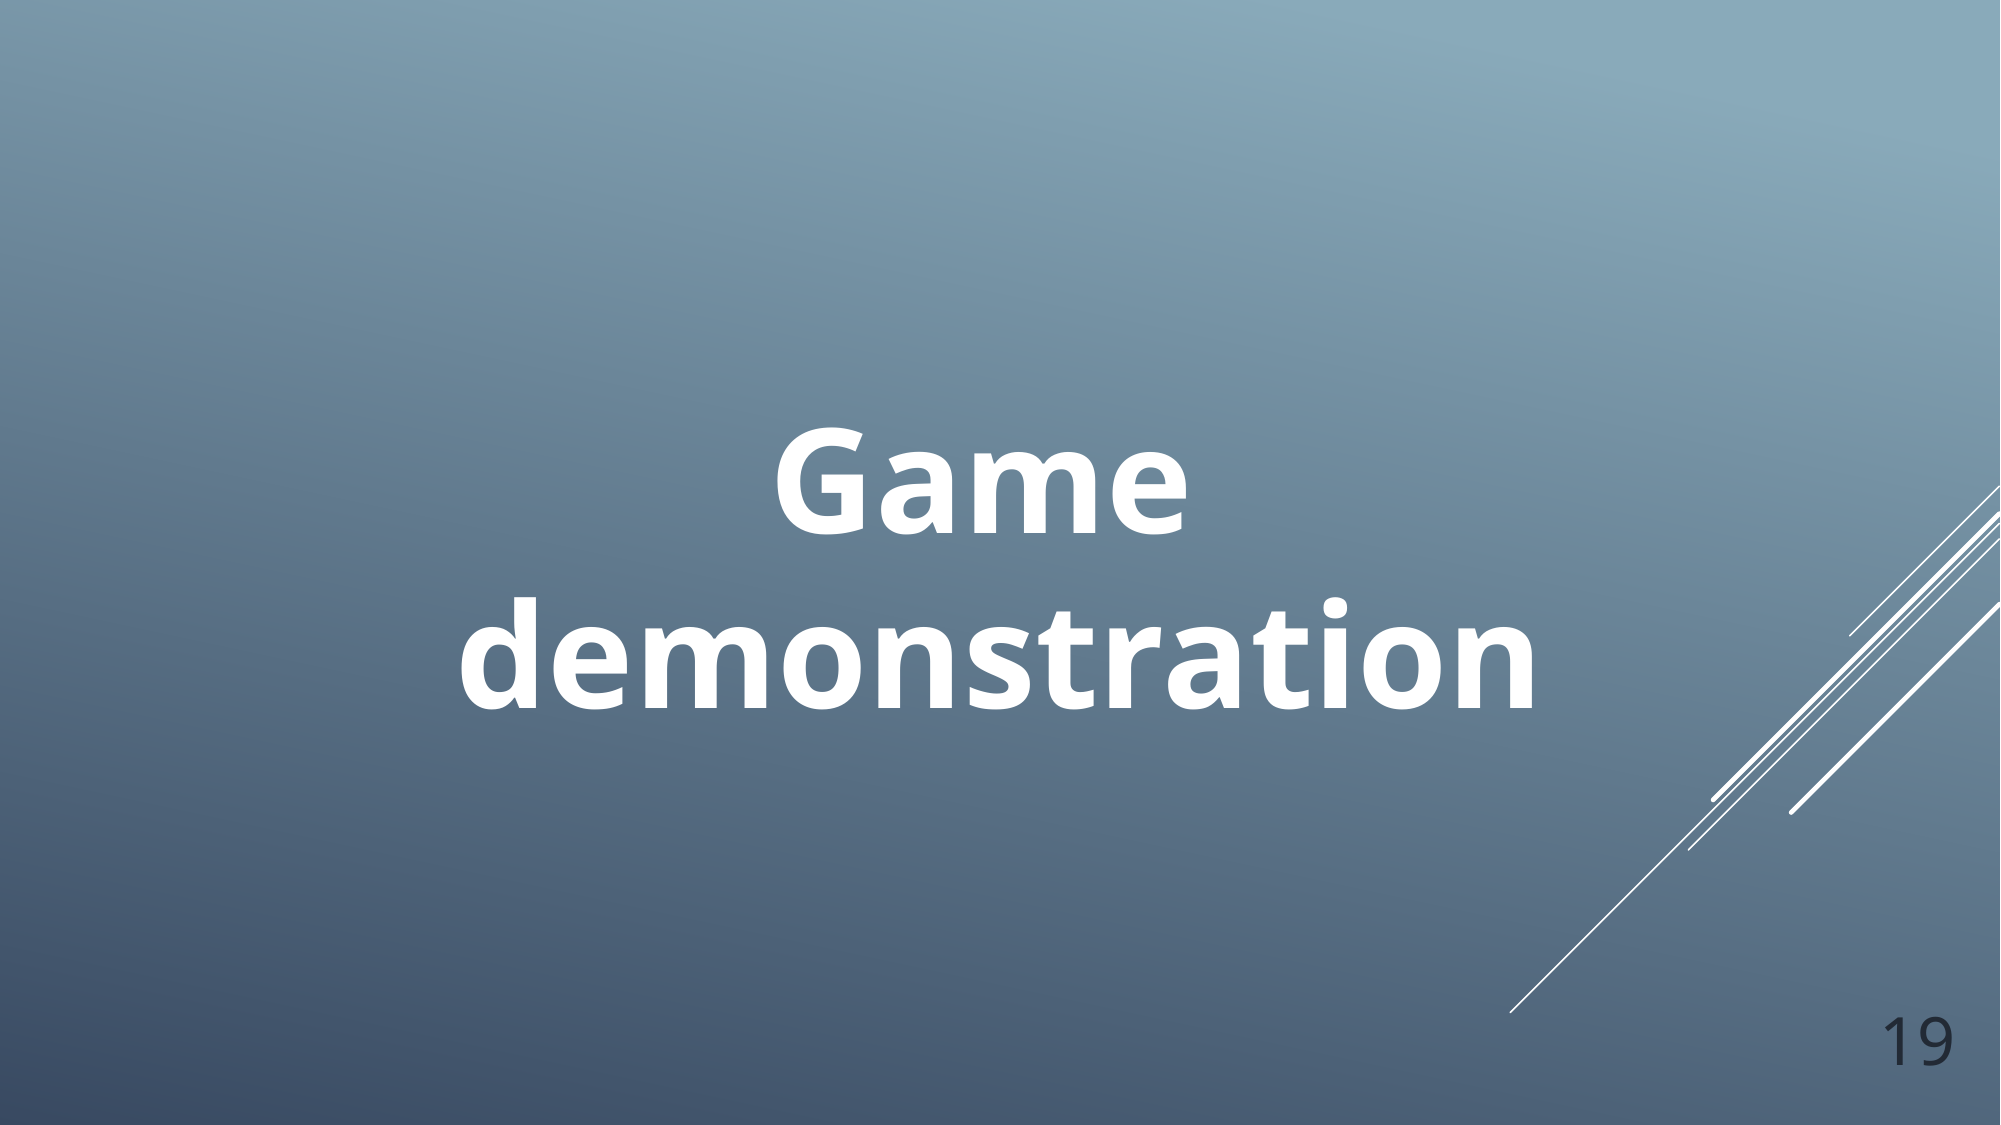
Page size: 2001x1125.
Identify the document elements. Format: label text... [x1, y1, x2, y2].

slide_number 19 [1783, 987, 1971, 1098]
title Game demonstration [0, 0, 2000, 1125]
